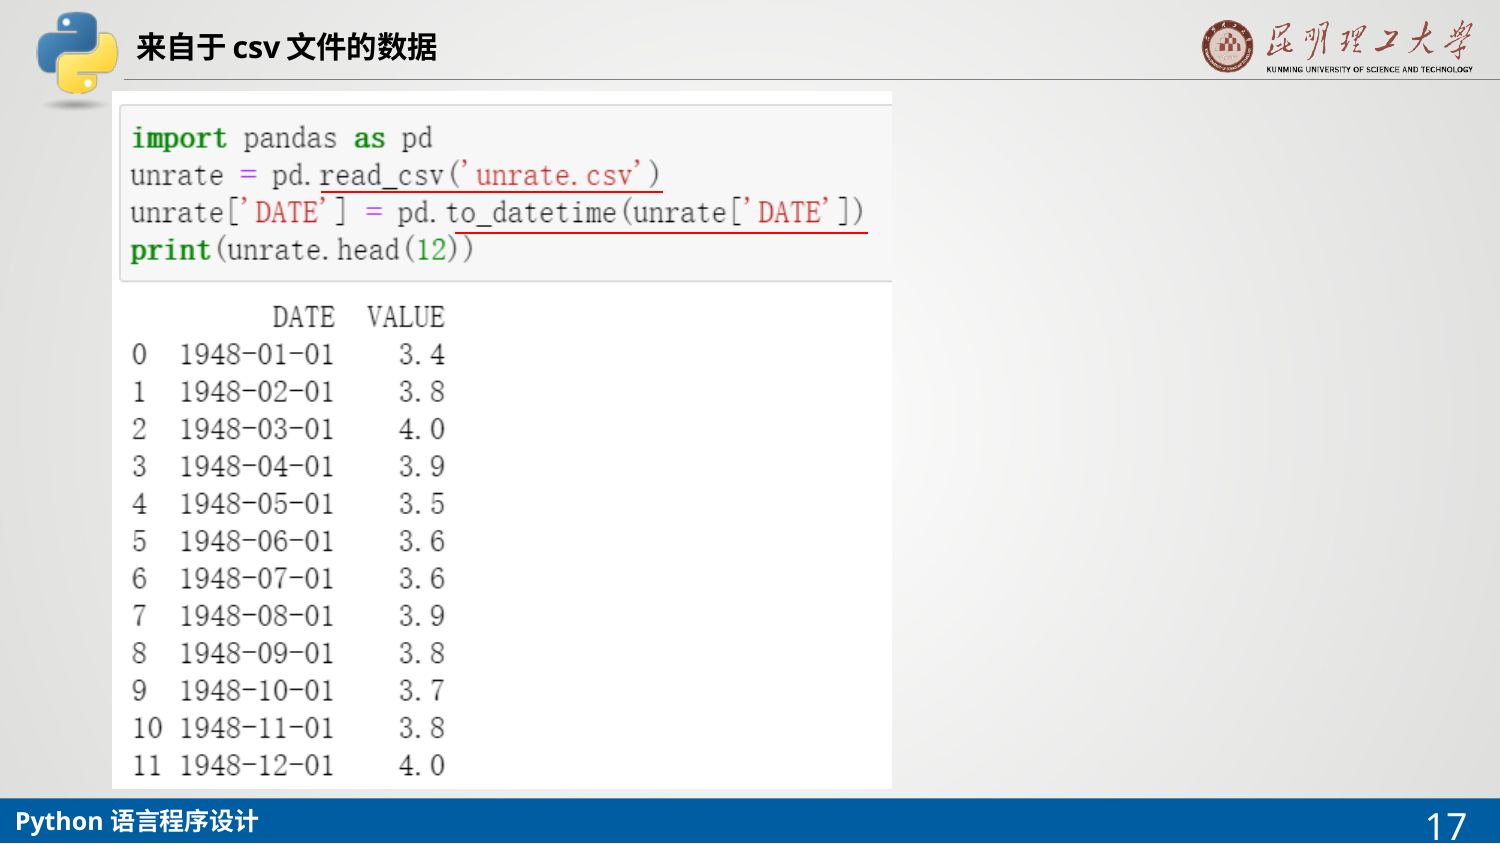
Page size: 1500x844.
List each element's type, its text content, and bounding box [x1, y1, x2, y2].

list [111, 90, 892, 789]
title 来自于csv文件的数据 [97, 8, 476, 84]
picture [0, 0, 1500, 798]
